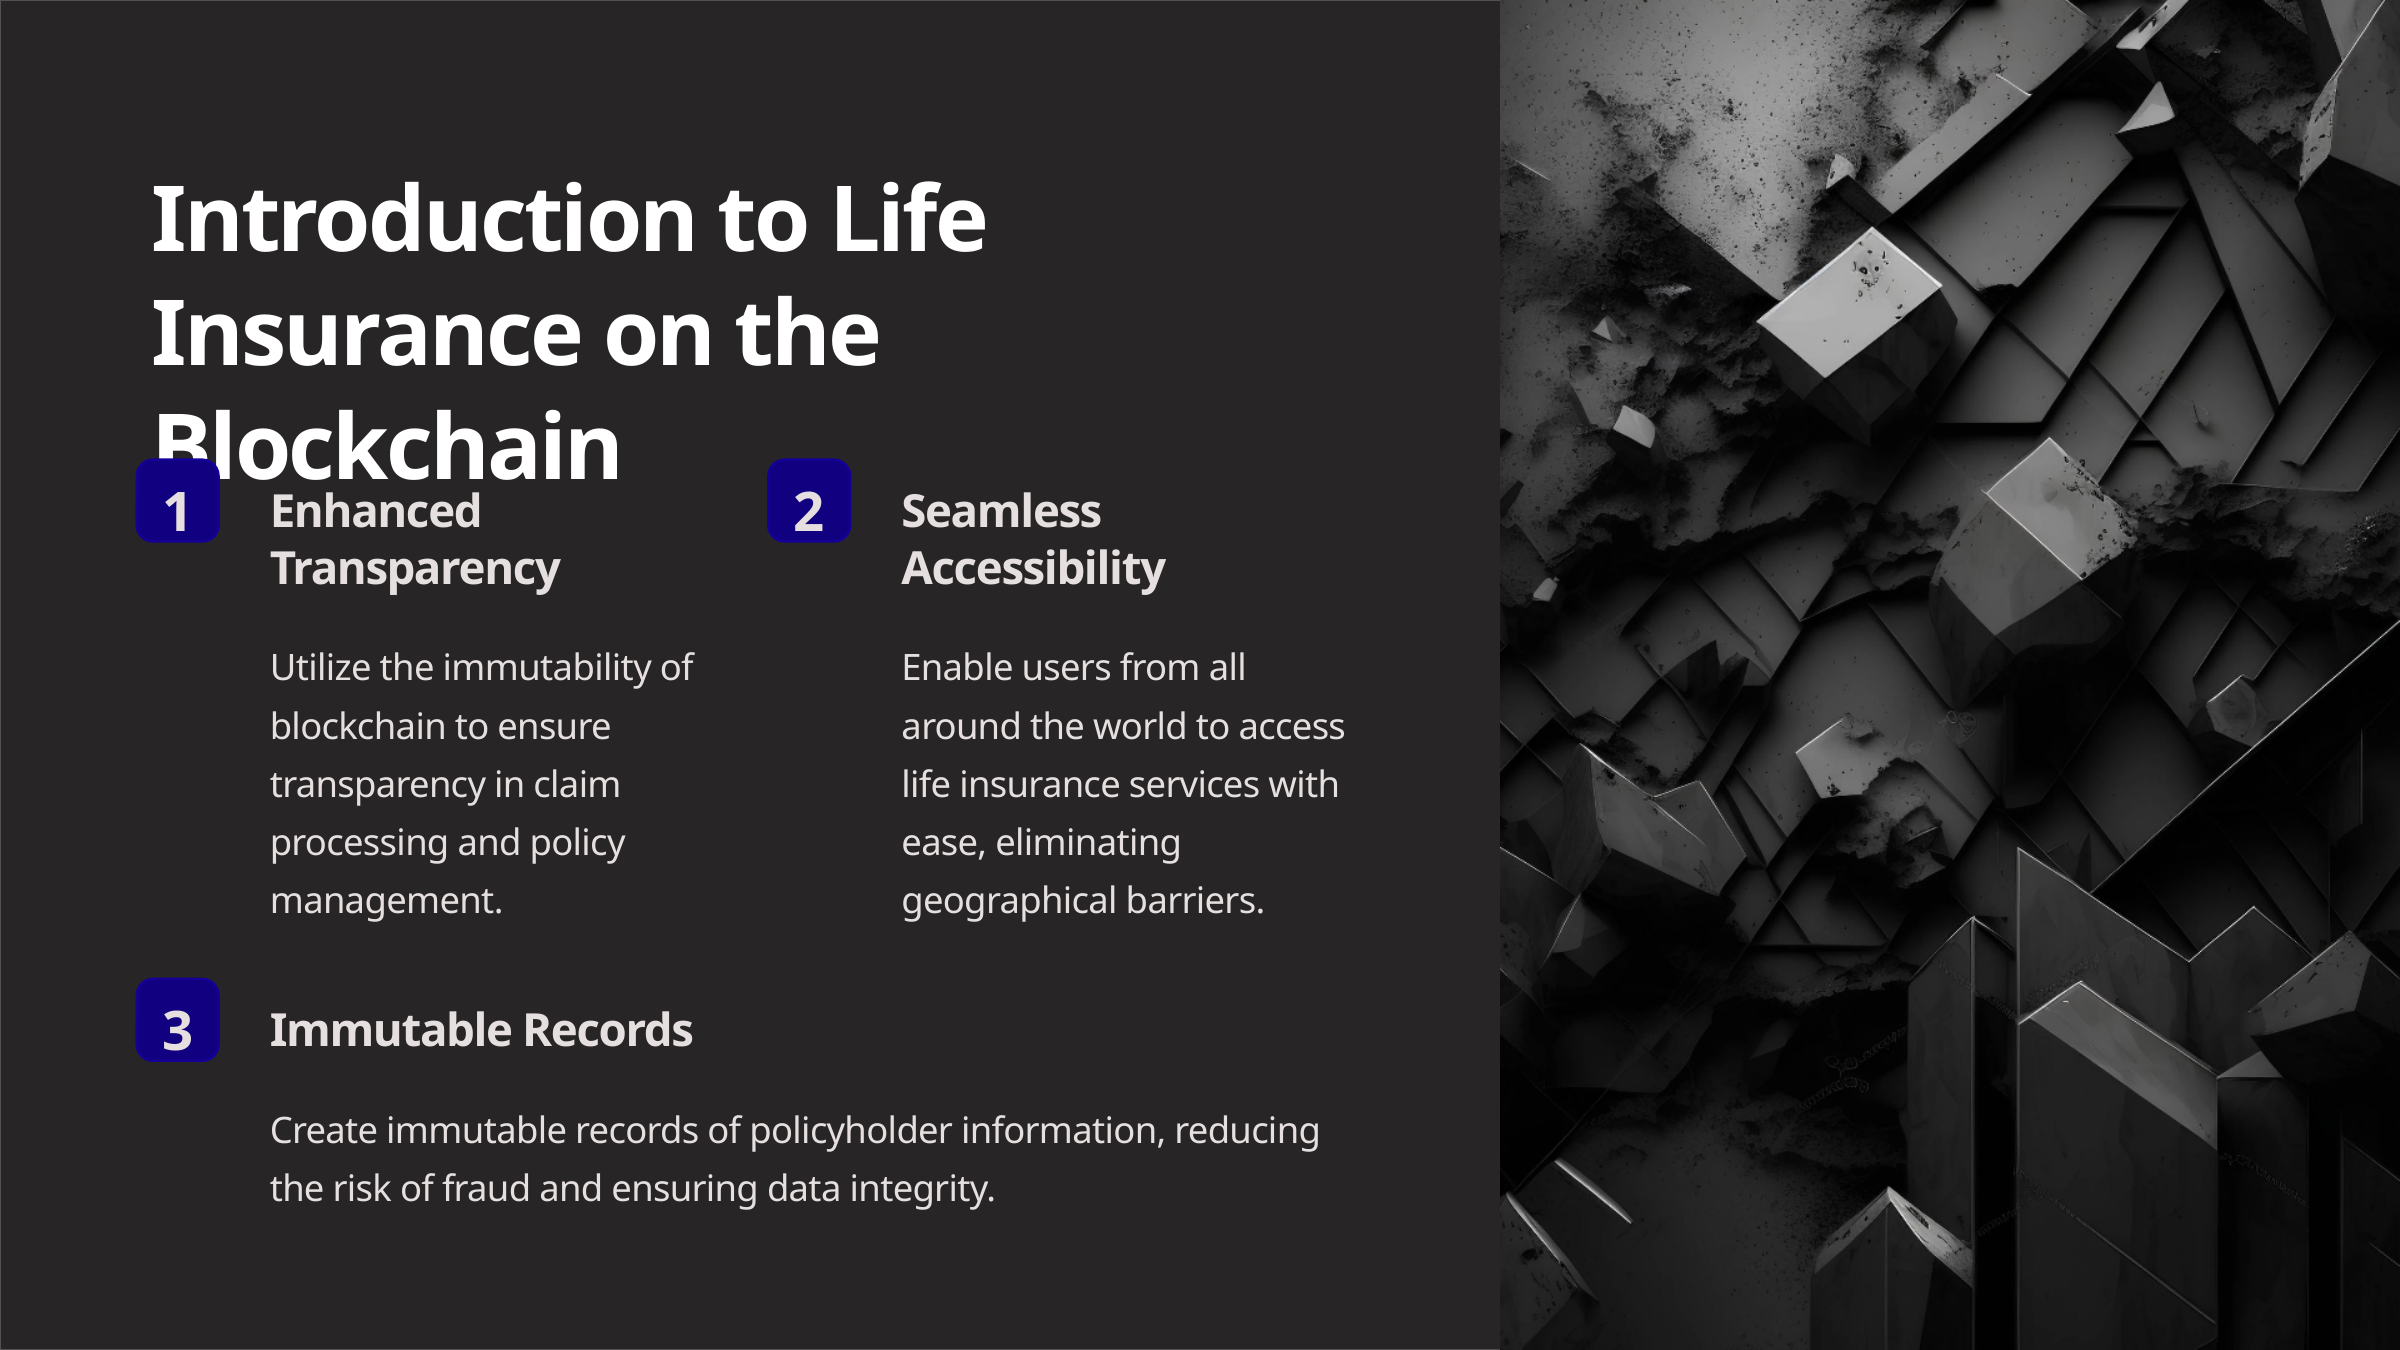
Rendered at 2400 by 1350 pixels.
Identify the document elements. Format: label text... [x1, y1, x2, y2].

text_box Immutable Records [255, 991, 659, 1049]
text_box [136, 978, 219, 1061]
text_box Introduction to Life Insurance on the Blockchain [136, 148, 1364, 377]
text_box [136, 459, 219, 542]
text_box [0, 0, 1499, 1350]
text_box [768, 459, 851, 542]
text_box 1 [164, 466, 191, 535]
text_box Create immutable records of policyholder information, reducing the risk of fraud and ensuring data integrity. [255, 1084, 1364, 1202]
text_box Utilize the immutability of blockchain to ensure transparency in claim processing and policy management. [255, 622, 732, 914]
text_box 3 [160, 985, 195, 1054]
text_box 2 [793, 466, 826, 535]
text_box Seamless Accessibility [886, 472, 1364, 586]
text_box Enable users from all around the world to access life insurance services with ease, eliminating geographical barriers. [886, 622, 1364, 914]
text_box Enhanced Transparency [255, 472, 732, 586]
picture [1499, 0, 2400, 1350]
